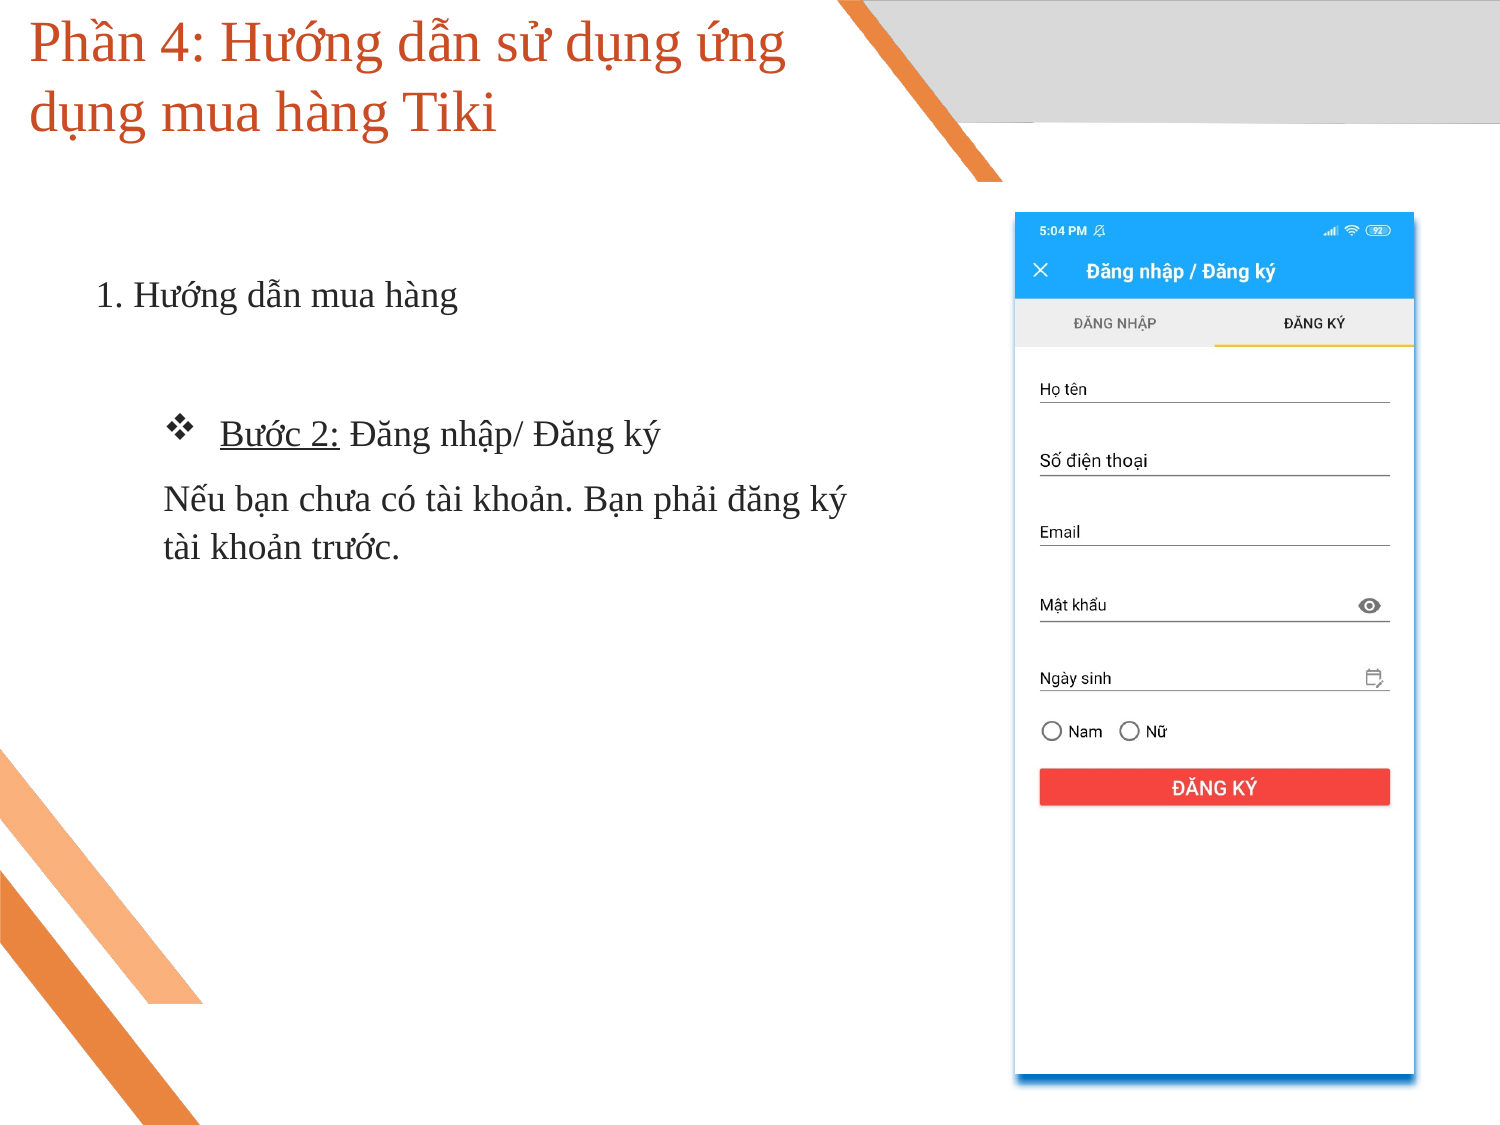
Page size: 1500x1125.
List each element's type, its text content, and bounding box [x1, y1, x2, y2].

picture [0, 745, 203, 1125]
title Phần 4: Hướng dẫn sử dụng ứng dụng mua hàng Tiki [0, 7, 838, 139]
picture [837, 0, 1500, 182]
text_box 1. Hướng dẫn mua hàng [80, 262, 525, 323]
text_box Bước 2: Đăng nhập/ Đăng ký Nếu bạn chưa có tài khoản. Bạn phải đăng ký tài khoản trước. [148, 398, 902, 575]
picture [1015, 212, 1414, 1075]
